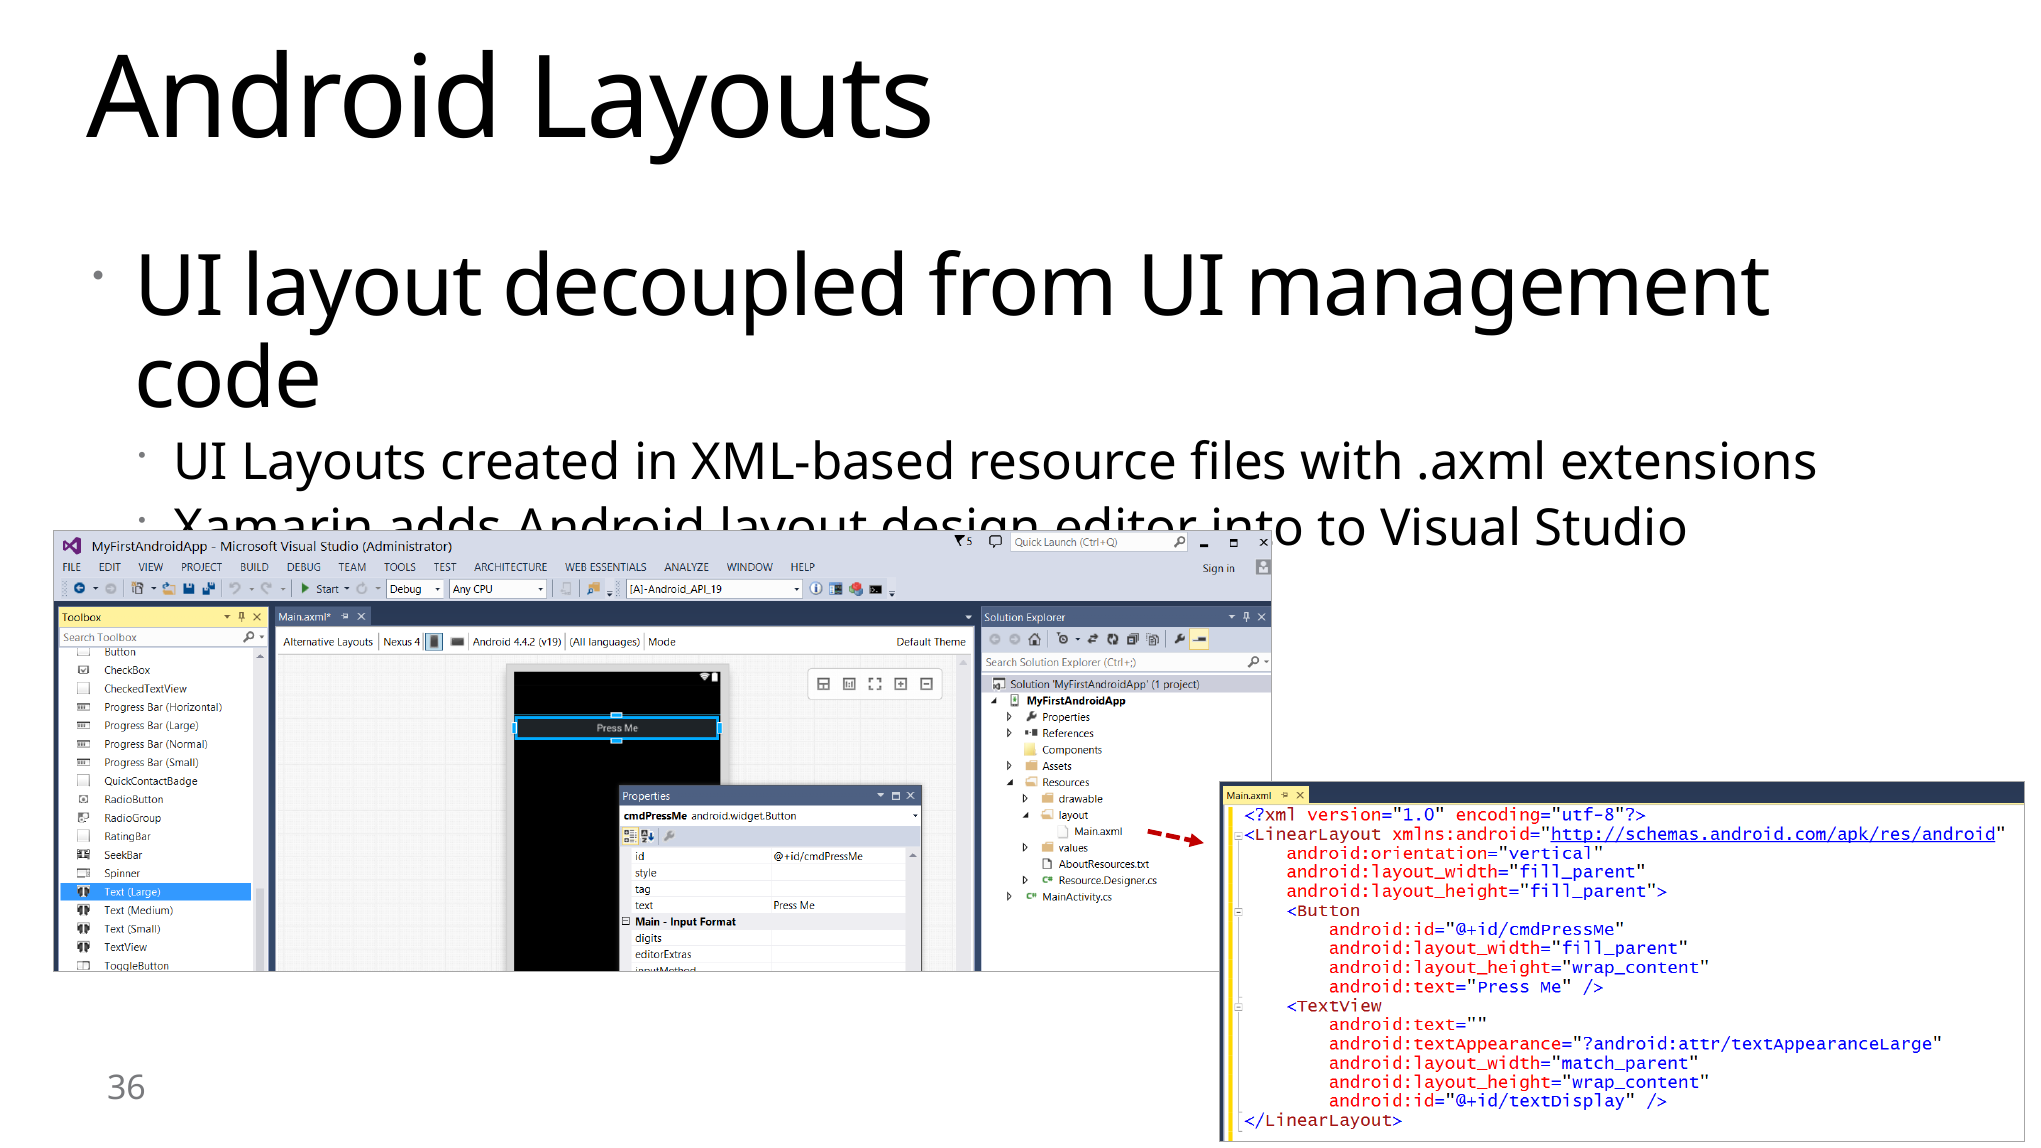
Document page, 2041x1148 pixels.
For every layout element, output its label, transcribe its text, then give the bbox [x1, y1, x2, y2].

title Android Layouts [86, 38, 1953, 164]
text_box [1147, 830, 1205, 844]
picture [52, 530, 2025, 1144]
list UI layout decoupled from UI management code UI Layouts created in XML-based resource files with .axml extensions Xamarin adds Android layout design editor into to Visual Studio [86, 242, 1953, 585]
slide_number 36 [87, 1070, 181, 1108]
